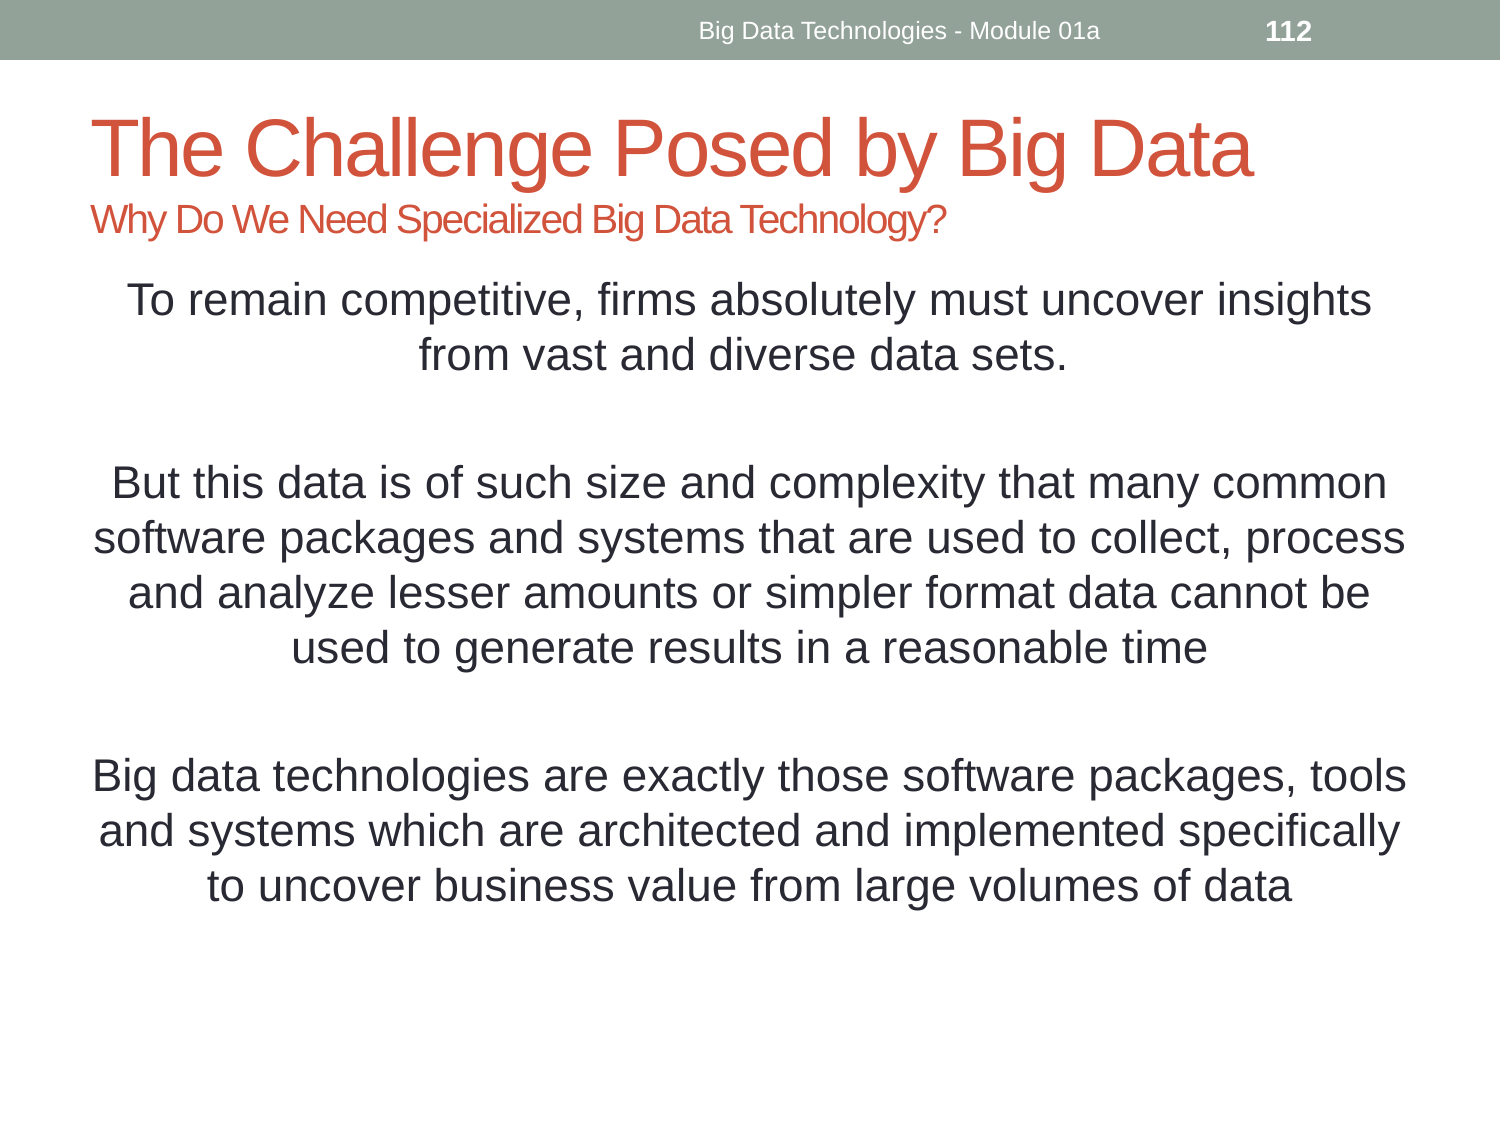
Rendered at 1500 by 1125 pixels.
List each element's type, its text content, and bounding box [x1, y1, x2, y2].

title The Challenge Posed by Big Data Why Do We Need Specialized Big Data Technology? [75, 87, 1425, 250]
list To remain competitive, firms absolutely must uncover insights from vast and diverse data sets. But this data is of such size and complexity that many common software packages and systems that are used to collect, process and analyze lesser amounts or simpler format data cannot be used to generate results in a reasonable time Big data technologies are exactly those software packages, tools and systems which are architected and implemented specifically to uncover business value from large volumes of data [75, 262, 1425, 1063]
footer Big Data Technologies - Module 01a [562, 3, 1238, 57]
slide_number 112 [1250, 3, 1425, 57]
